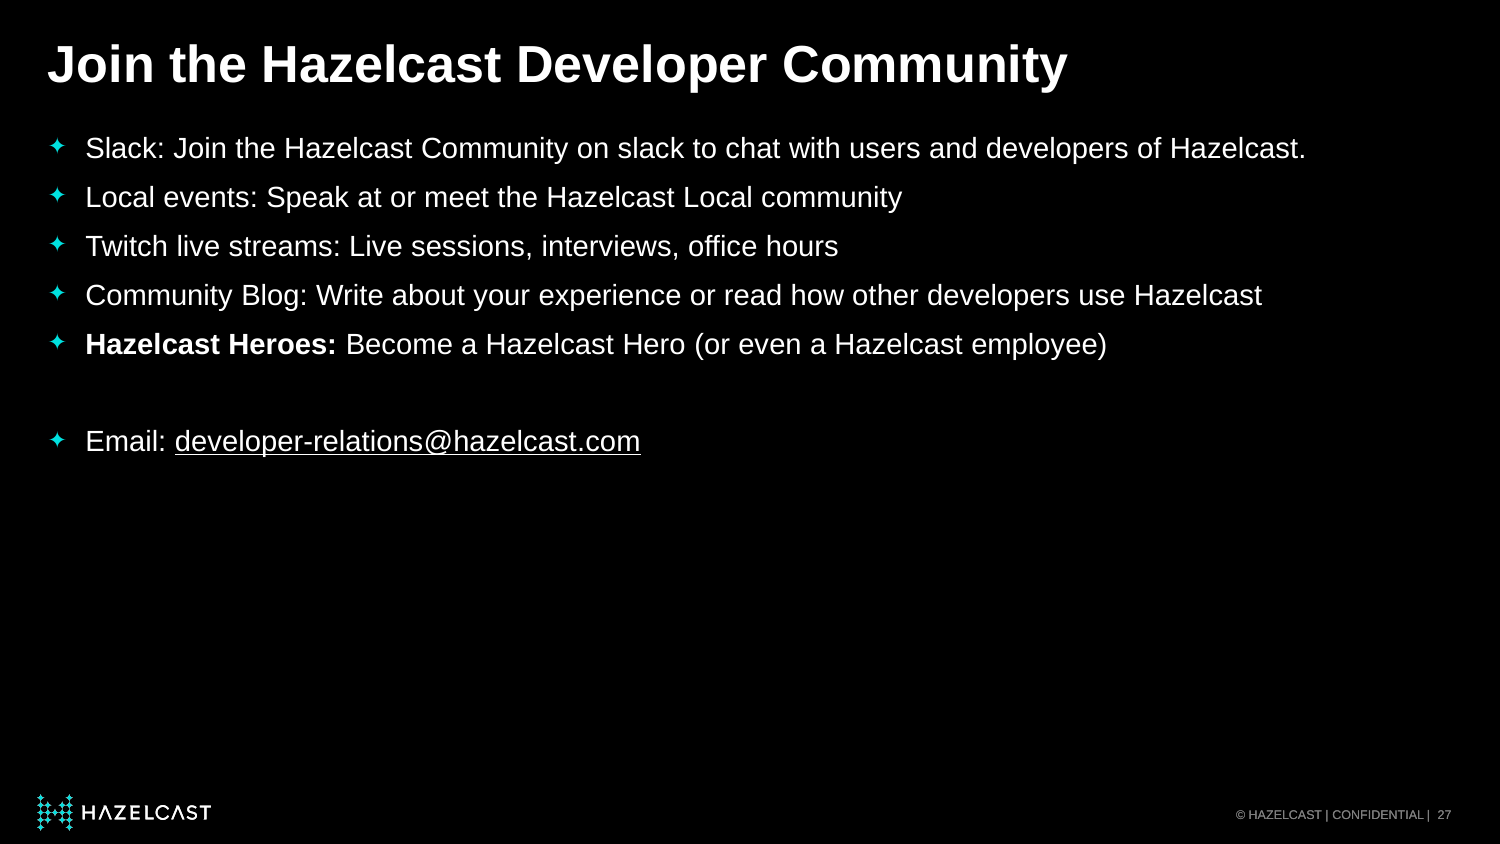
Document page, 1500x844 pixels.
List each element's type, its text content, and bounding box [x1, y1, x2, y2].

picture [37, 794, 211, 831]
title Join the Hazelcast Developer Community [37, 37, 1463, 97]
list Slack: Join the Hazelcast Community on slack to chat with users and developers of Hazelcast. Local events: Speak at or meet the Hazelcast Local community Twitch live streams: Live sessions, interviews, office hours Community Blog: Write about your experience or read how other developers use Hazelcast Hazelcast Heroes: Become a Hazelcast Hero (or even a Hazelcast employee) Email: developer-relations@hazelcast.com [37, 109, 1463, 782]
